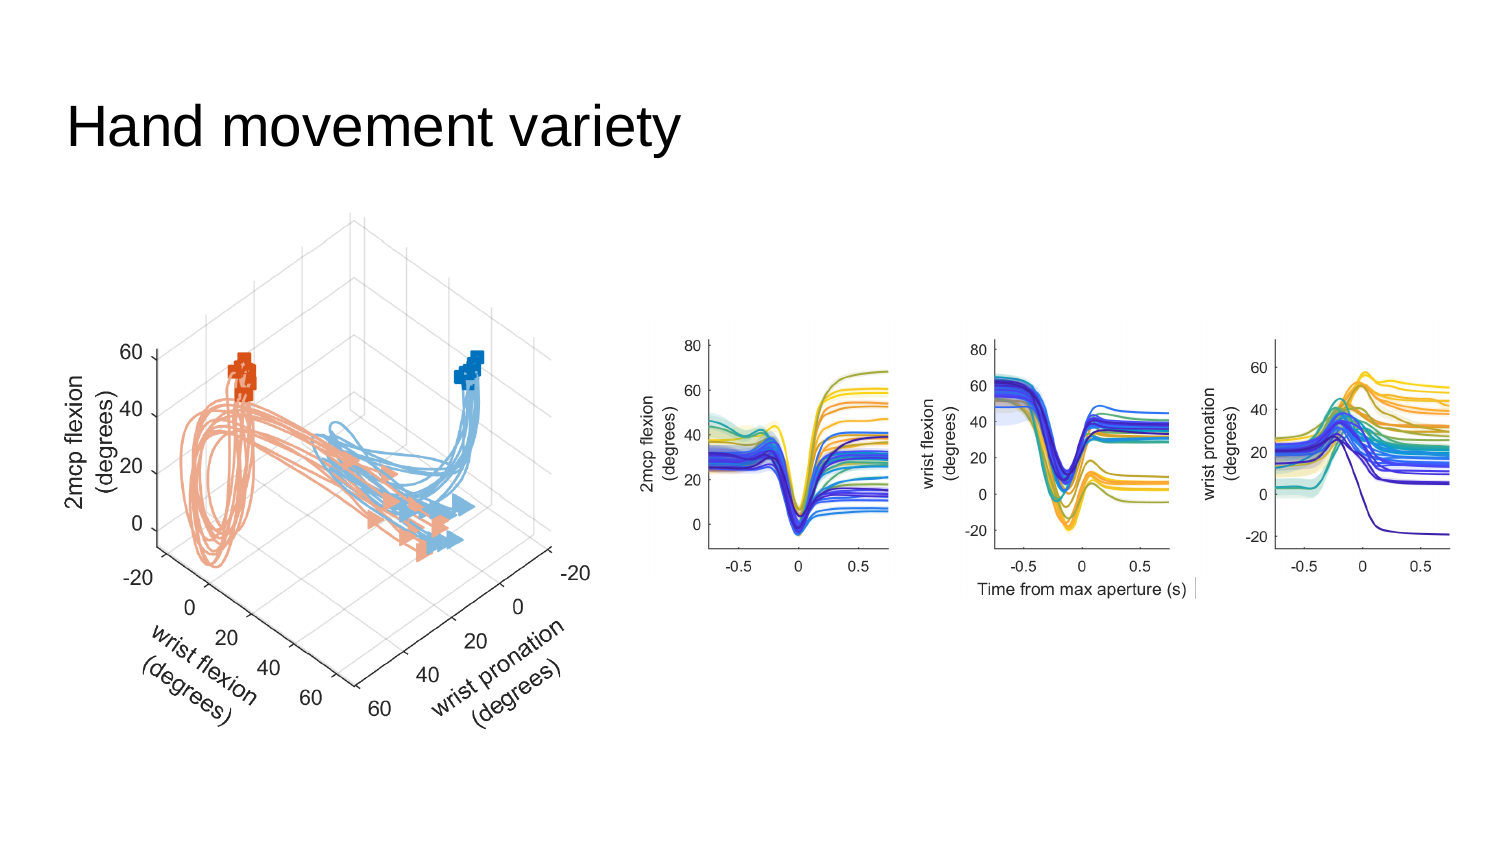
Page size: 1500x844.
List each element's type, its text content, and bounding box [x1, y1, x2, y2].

title Hand movement variety [51, 72, 1449, 167]
picture [50, 166, 1476, 751]
